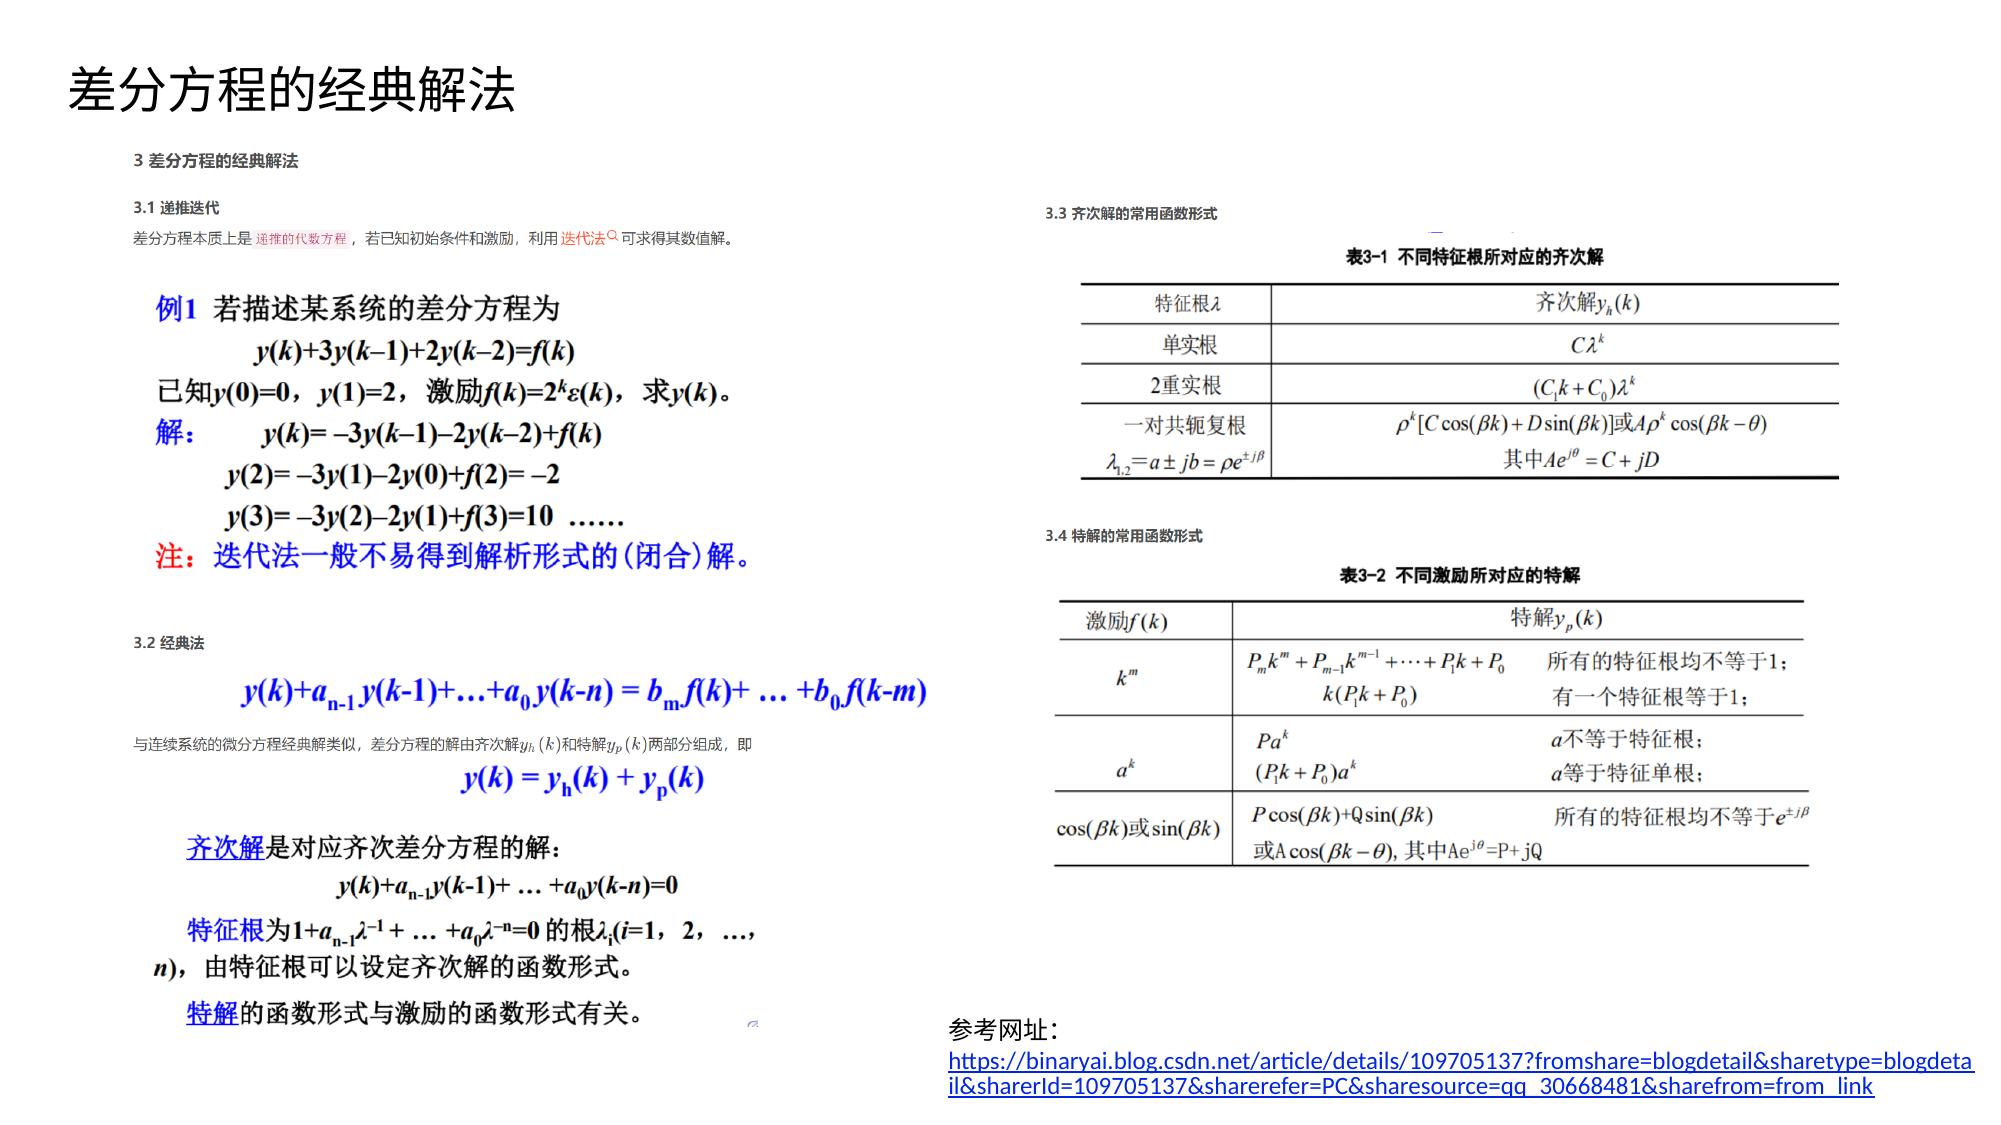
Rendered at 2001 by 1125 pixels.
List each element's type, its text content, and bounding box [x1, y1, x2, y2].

picture [1034, 195, 1840, 886]
text_box 差分方程的经典解法 [52, 51, 1300, 127]
text_box 参考网址：https://binaryai.blog.csdn.net/article/details/109705137?fromshare=blogdetail&sharetype=blogdetail&sharerId=109705137&sharerefer=PC&sharesource=qq_30668481&sharefrom=from_link [933, 1007, 1995, 1073]
picture [121, 142, 948, 1044]
